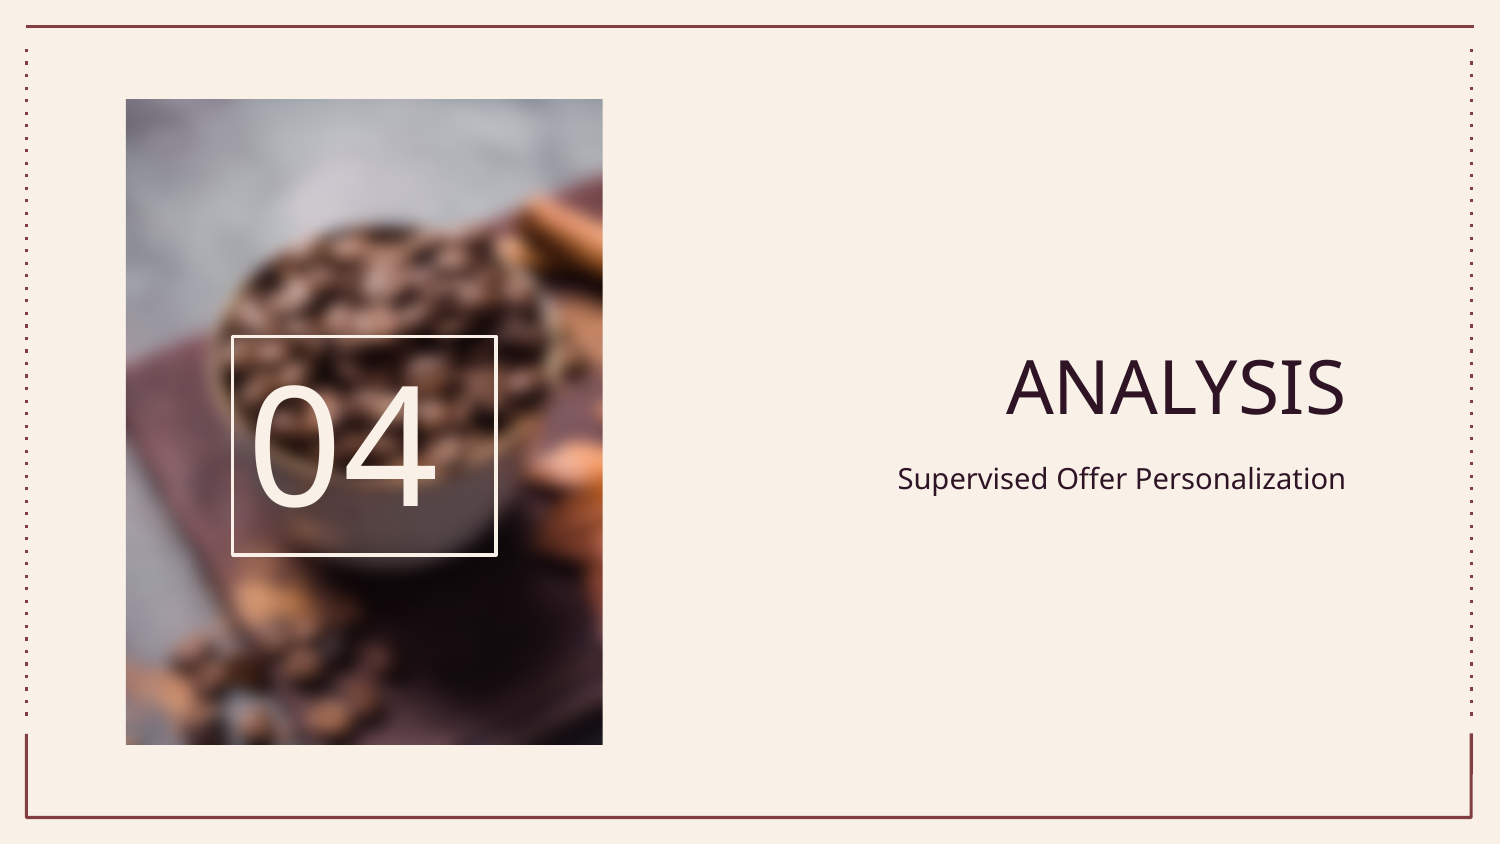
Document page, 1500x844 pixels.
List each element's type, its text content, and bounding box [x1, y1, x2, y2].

picture [125, 99, 603, 745]
title ANALYSIS [609, 325, 1362, 423]
subtitle Supervised Offer Personalization [609, 445, 1362, 517]
